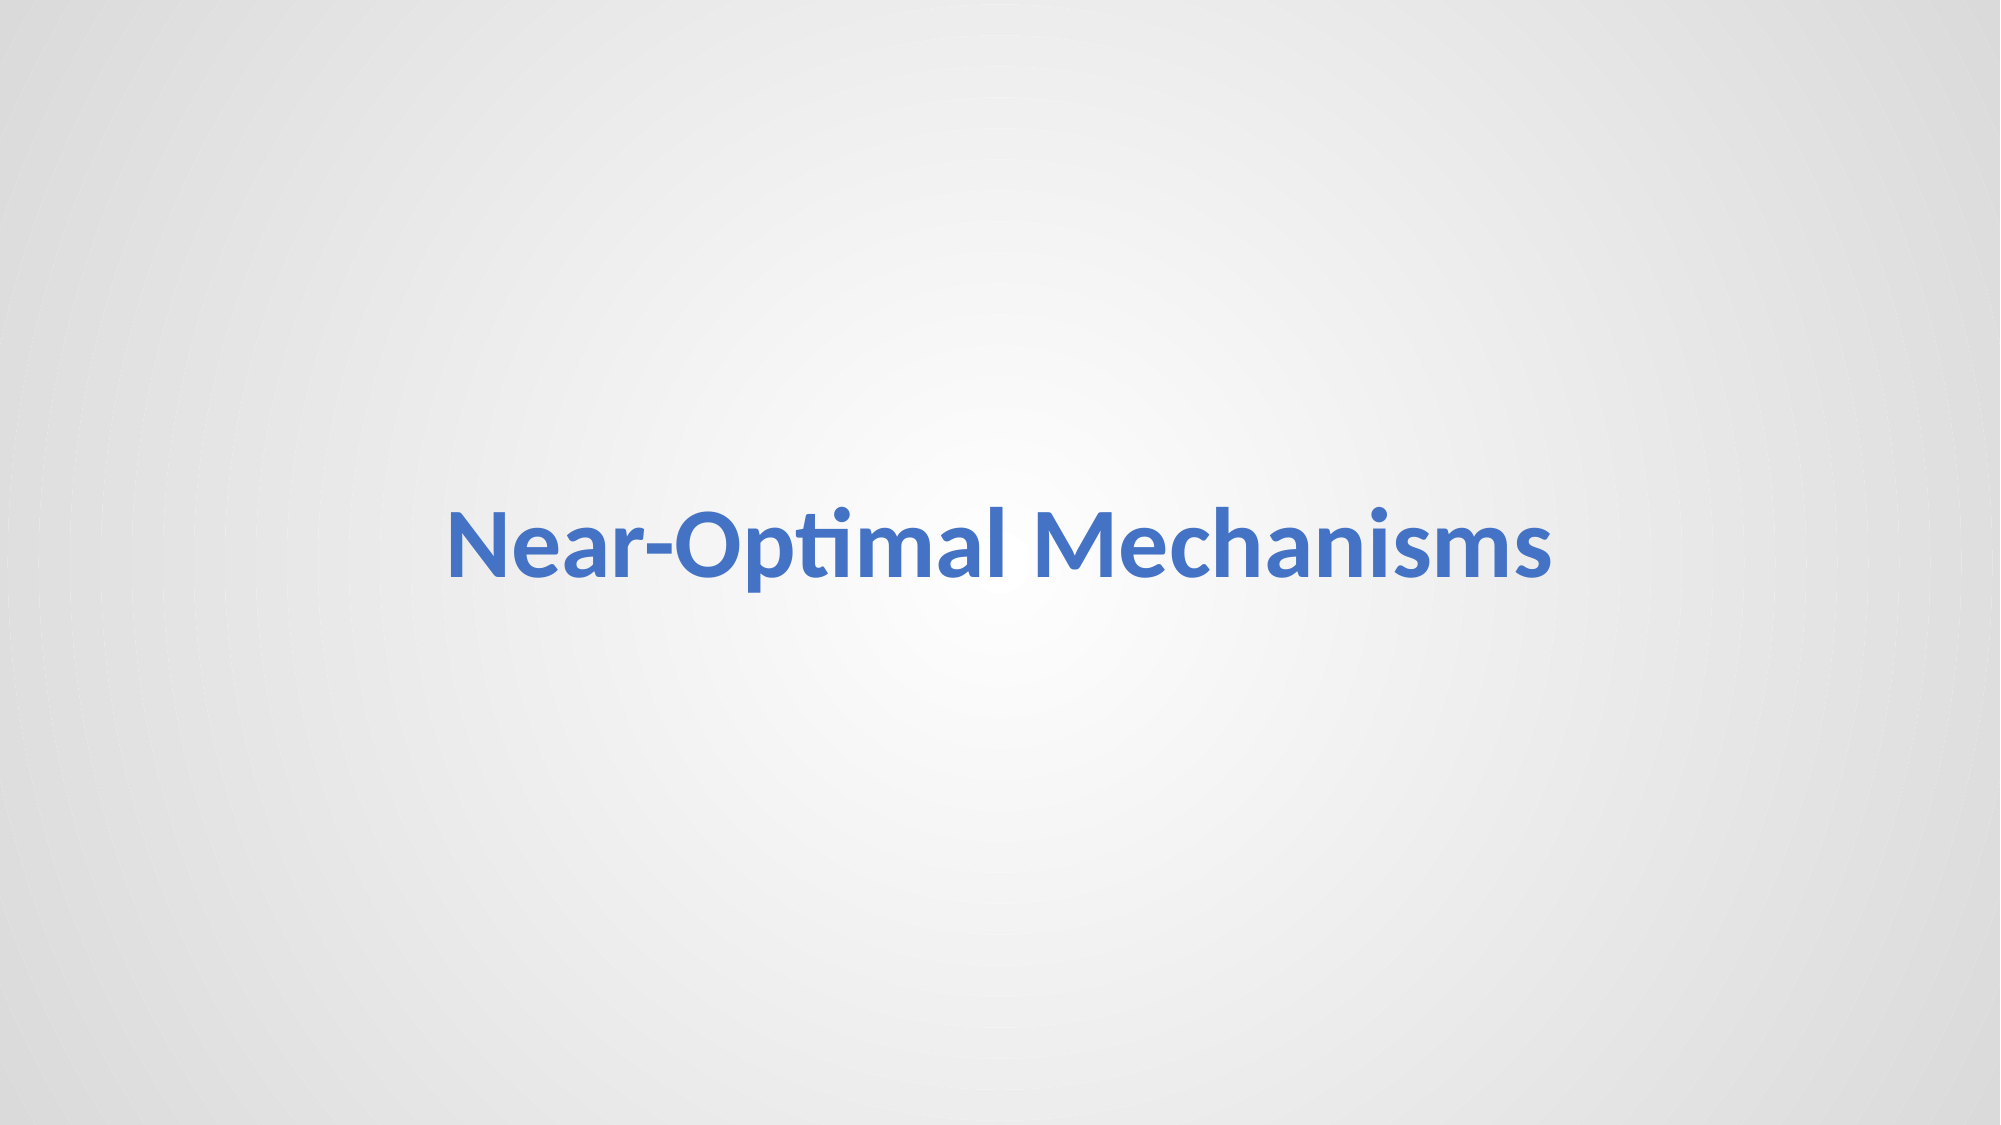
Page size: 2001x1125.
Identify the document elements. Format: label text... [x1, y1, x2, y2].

title Near-Optimal Mechanisms [0, 482, 2000, 607]
